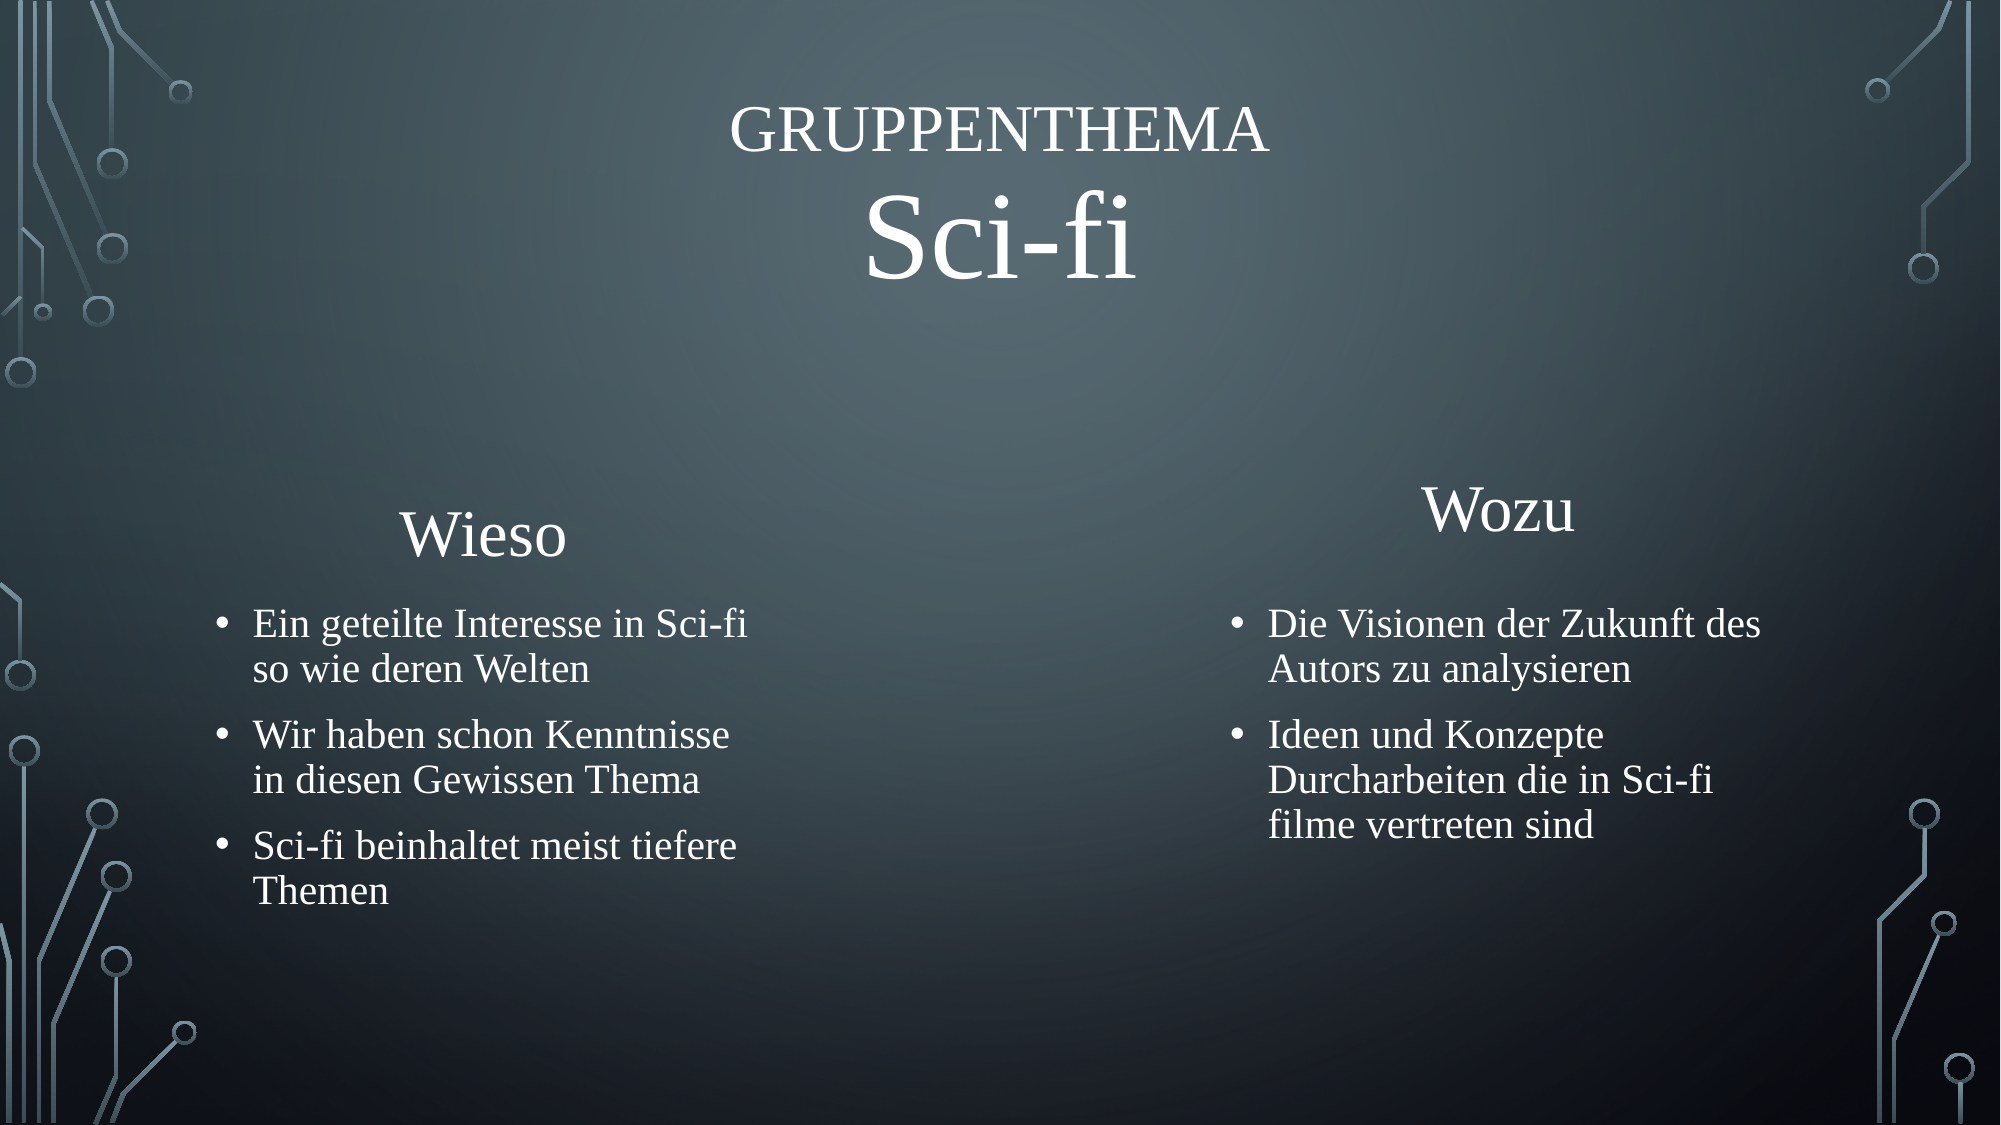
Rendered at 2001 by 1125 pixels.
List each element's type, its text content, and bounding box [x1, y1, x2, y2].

title Gruppenthema [700, 21, 1300, 239]
text_box Die Visionen der Zukunft des Autors zu analysieren Ideen und Konzepte Durcharbeiten die in Sci-fi filme vertreten sind [1214, 594, 1800, 1001]
text_box Ein geteilte Interesse in Sci-fi so wie deren Welten Wir haben schon Kenntnisse in diesen Gewissen Thema Sci-fi beinhaltet meist tiefere Themen [199, 594, 785, 1001]
list Wieso [137, 466, 848, 531]
text_box Sci-fi [738, 129, 1262, 348]
text_box Wozu [1152, 466, 1863, 531]
